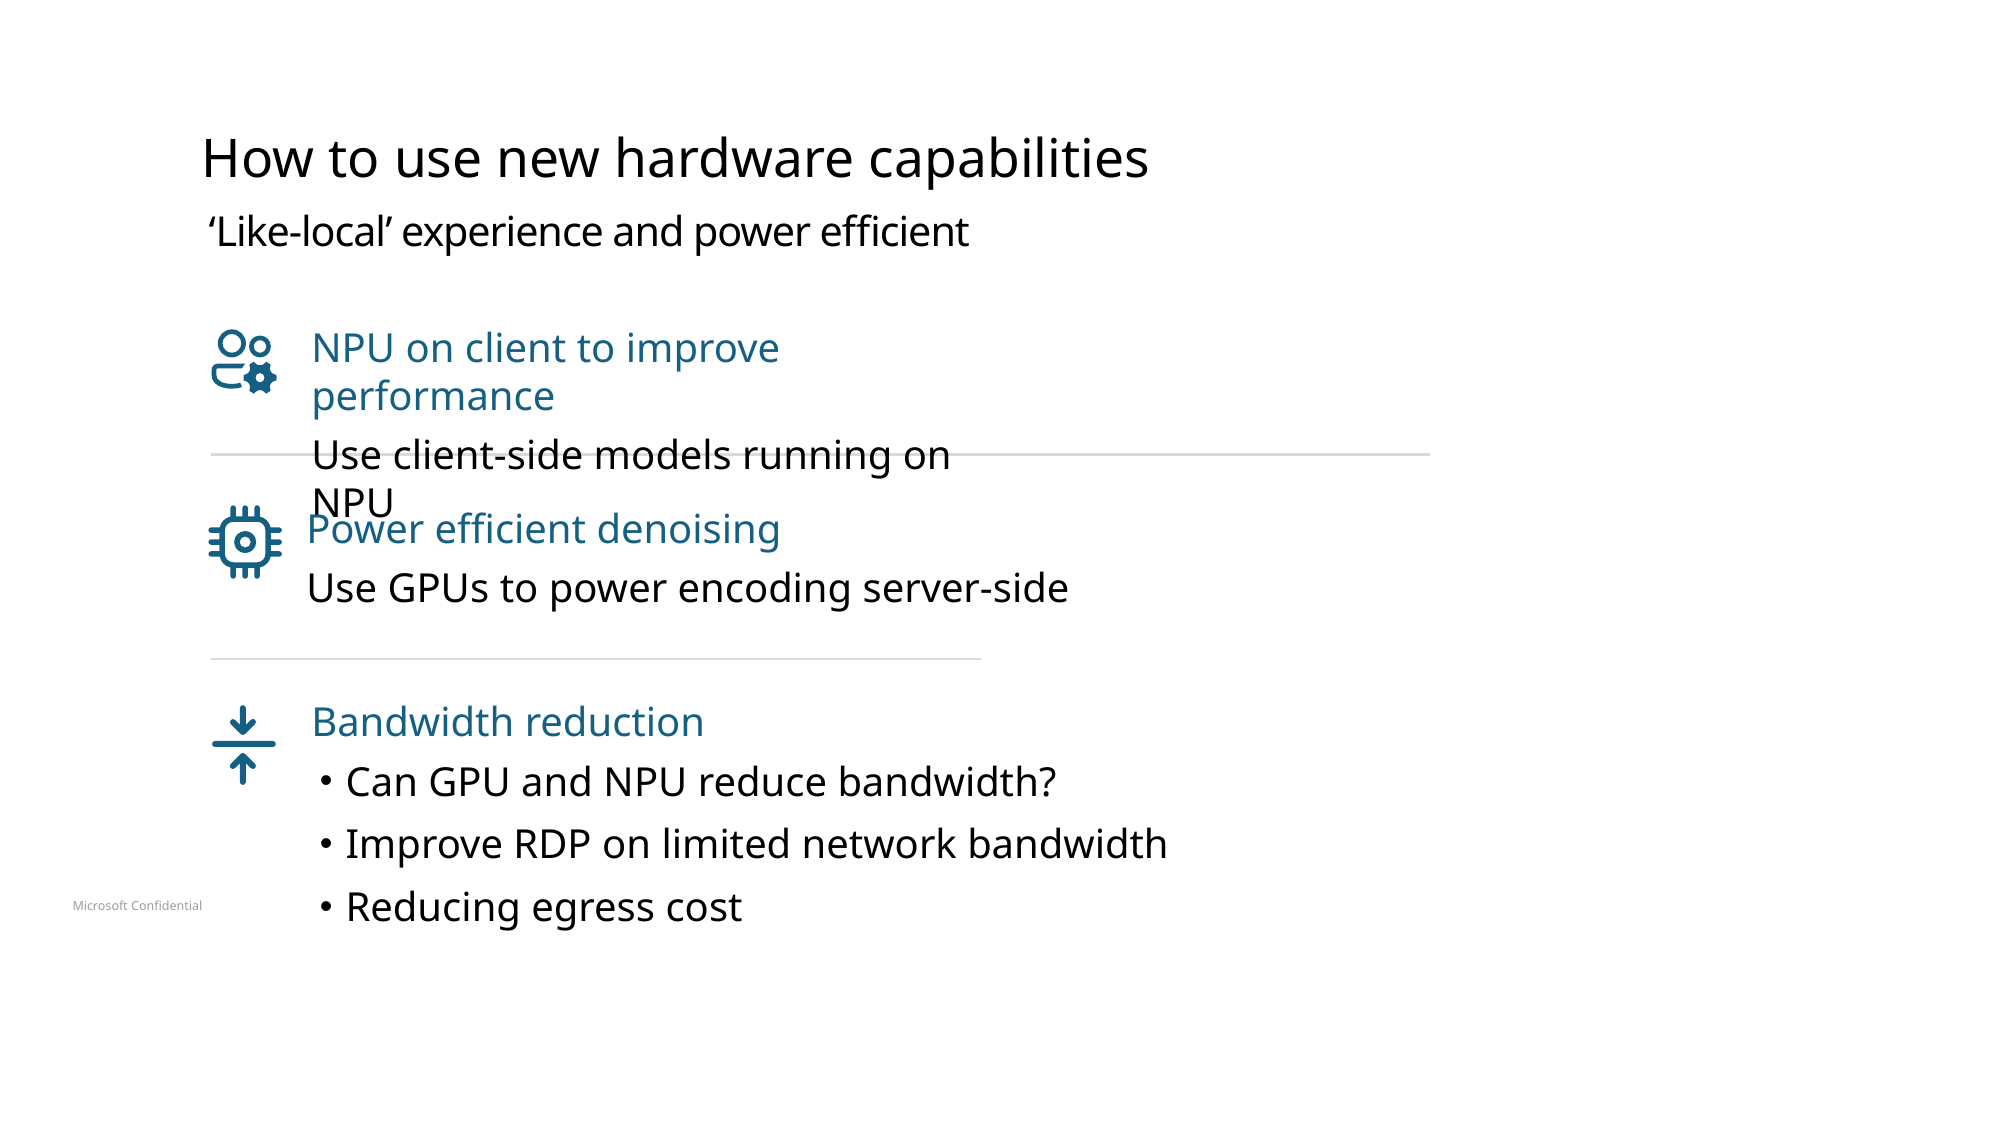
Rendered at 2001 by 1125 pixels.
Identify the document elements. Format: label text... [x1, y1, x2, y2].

text_box Bandwidth reduction Can GPU and NPU reduce bandwidth? Improve RDP on limited network bandwidth Reducing egress cost [311, 696, 1415, 931]
text_box [211, 363, 246, 389]
text_box [217, 329, 246, 358]
text_box [229, 705, 256, 736]
title How to use new hardware capabilities [186, 123, 1814, 197]
text_box [229, 752, 256, 785]
text_box NPU on client to improve performance Use client-side models running on NPU [311, 322, 994, 453]
text_box Power efficient denoising Use GPUs to power encoding server-side [306, 503, 1430, 611]
text_box [249, 335, 271, 358]
text_box [208, 505, 282, 579]
footer Microsoft Confidential [72, 891, 311, 920]
text_box ‘Like-local’ experience and power efficient [208, 211, 1846, 256]
text_box [212, 740, 276, 747]
text_box [243, 361, 277, 394]
text_box NPU on client to improve performance Use client-side models running on NPU [311, 456, 994, 503]
